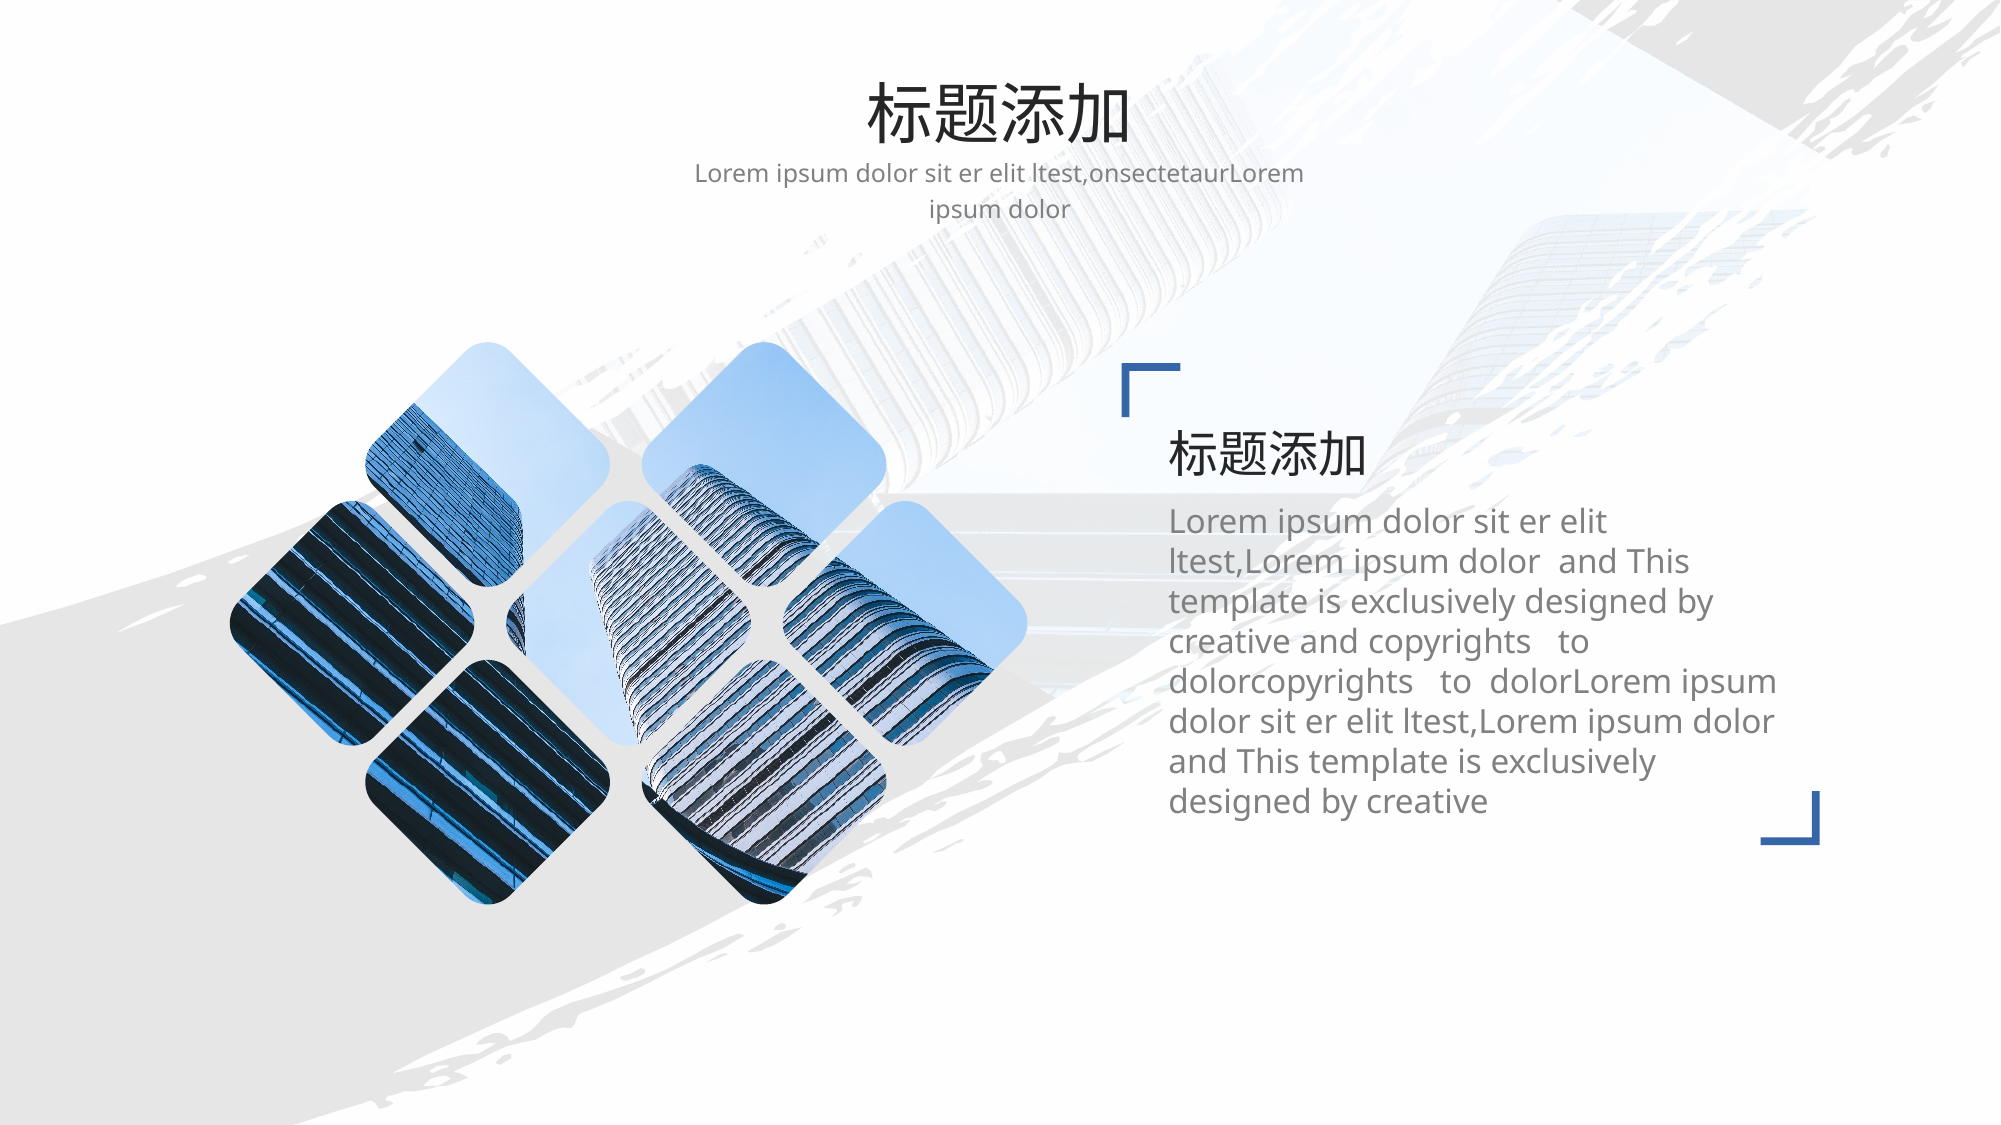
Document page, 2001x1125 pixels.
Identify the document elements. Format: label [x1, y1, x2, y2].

text_box [364, 658, 611, 906]
text_box [640, 658, 888, 906]
text_box [505, 500, 752, 747]
text_box [781, 500, 1029, 747]
text_box [364, 341, 611, 588]
text_box [228, 499, 476, 747]
text_box [640, 341, 888, 588]
text_box [1121, 363, 1820, 846]
text_box [647, 64, 1353, 230]
